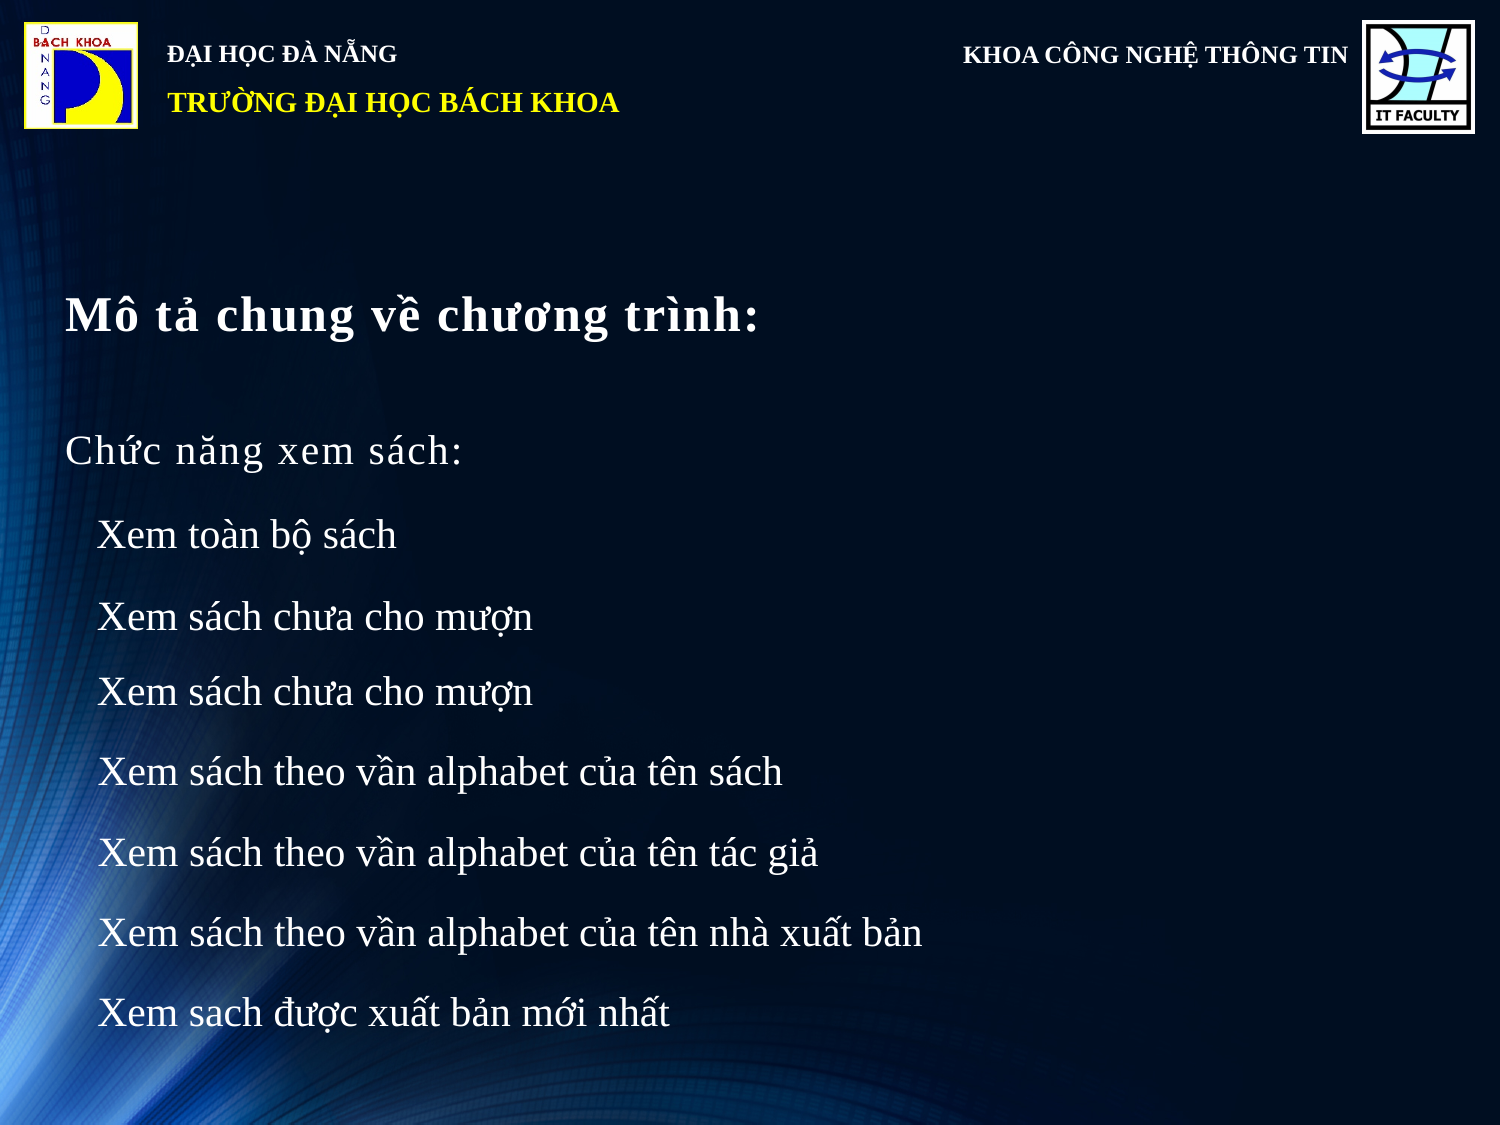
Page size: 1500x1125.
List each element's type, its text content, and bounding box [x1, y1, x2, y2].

text_box Xem sách theo vần alphabet của tên tác giả [82, 817, 835, 882]
text_box Mô tả chung về chương trình: [49, 249, 987, 350]
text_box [24, 20, 1475, 134]
text_box Xem sách chưa cho mượn [82, 581, 549, 647]
text_box Xem sách theo vần alphabet của tên nhà xuất bản [82, 897, 939, 963]
text_box Xem sách chưa cho mượn [82, 656, 549, 722]
text_box Xem toàn bộ sách [81, 499, 413, 565]
text_box Xem sach được xuất bản mới nhất [82, 977, 686, 1043]
picture [0, 0, 1500, 1125]
text_box Xem sách theo vần alphabet của tên sách [82, 736, 799, 802]
title Chức năng xem sách: [50, 375, 856, 482]
